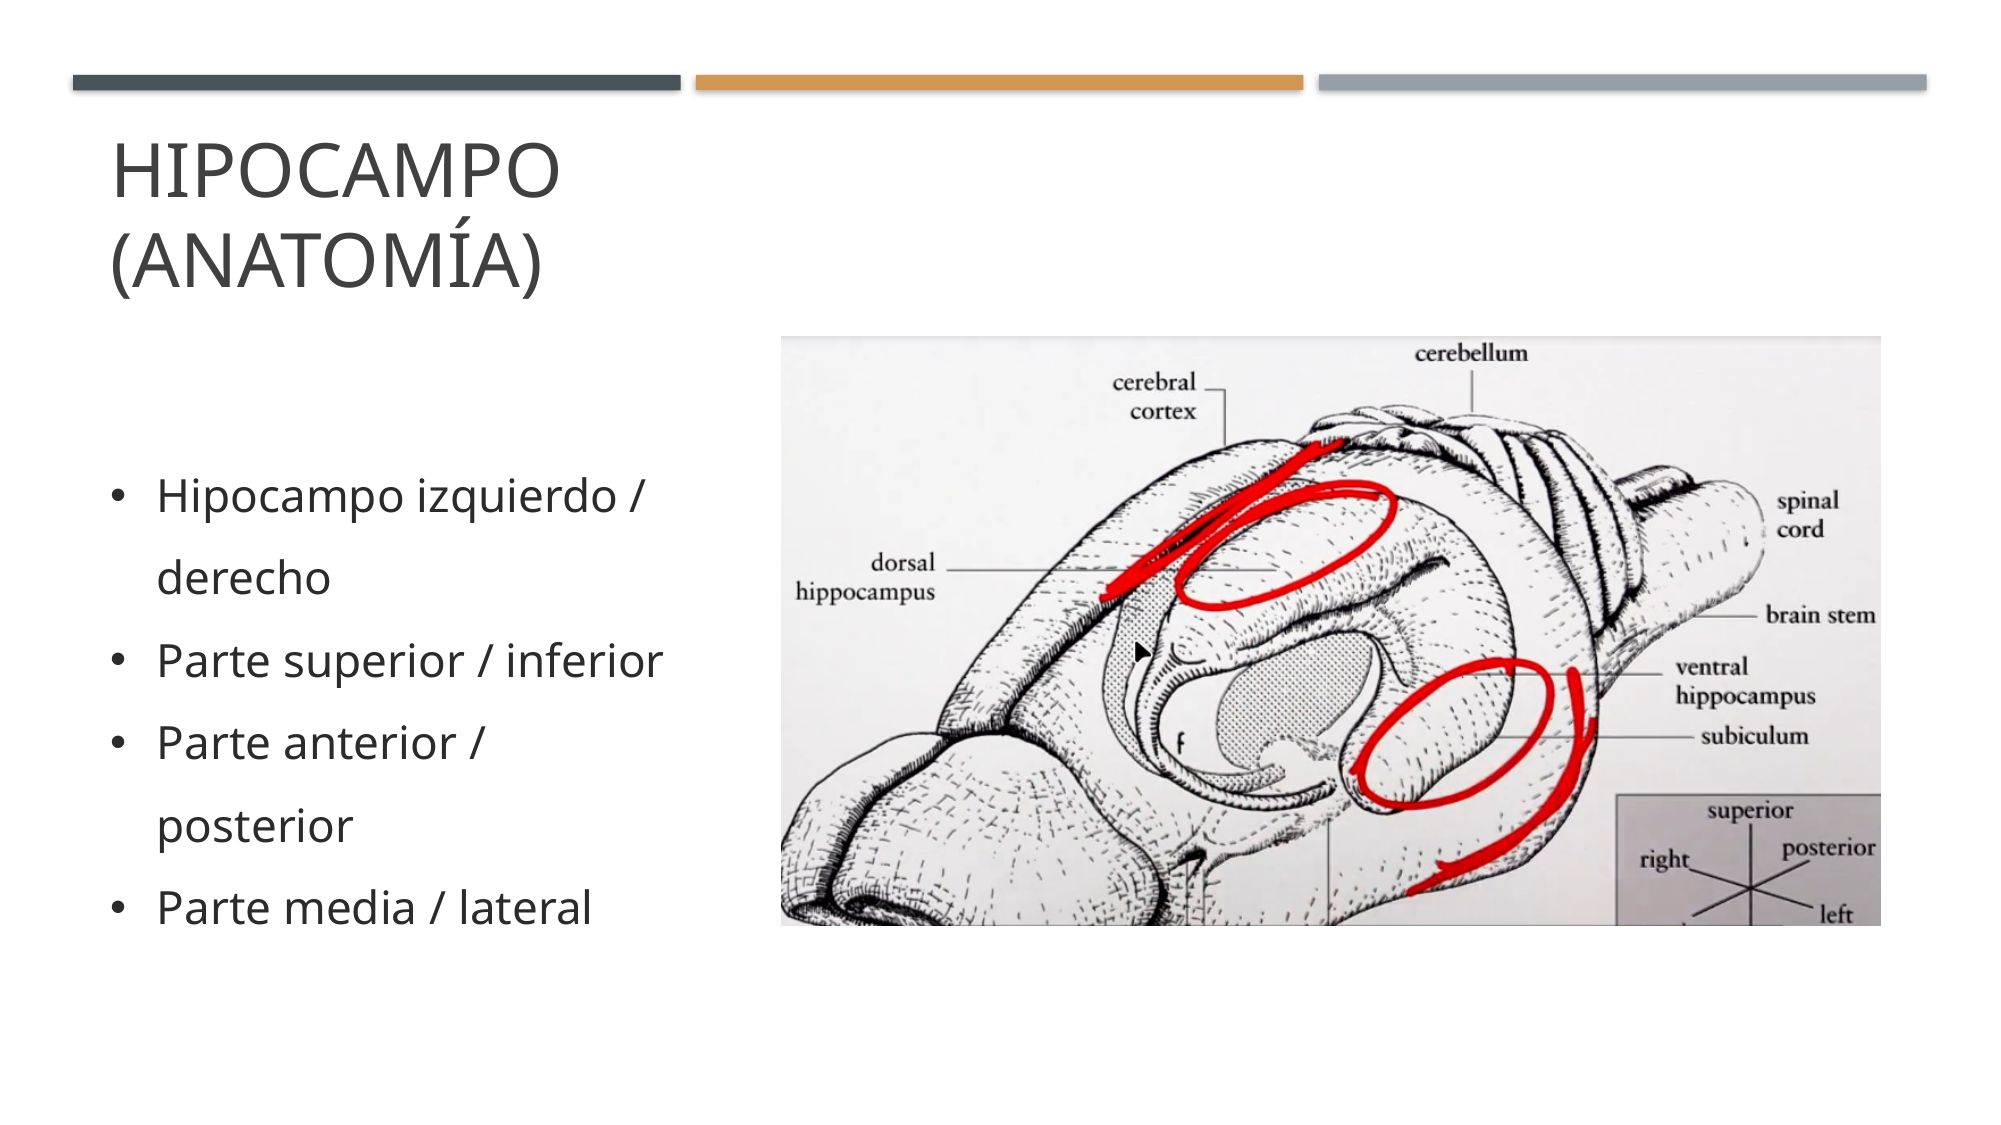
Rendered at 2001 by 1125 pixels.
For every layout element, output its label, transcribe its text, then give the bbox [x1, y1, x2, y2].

title HIPOCAMPO (aNATOMÍA) [95, 115, 1905, 311]
picture [781, 335, 1882, 926]
text_box Hipocampo izquierdo / derecho Parte superior / inferior Parte anterior / posterior Parte media / lateral [95, 431, 689, 942]
